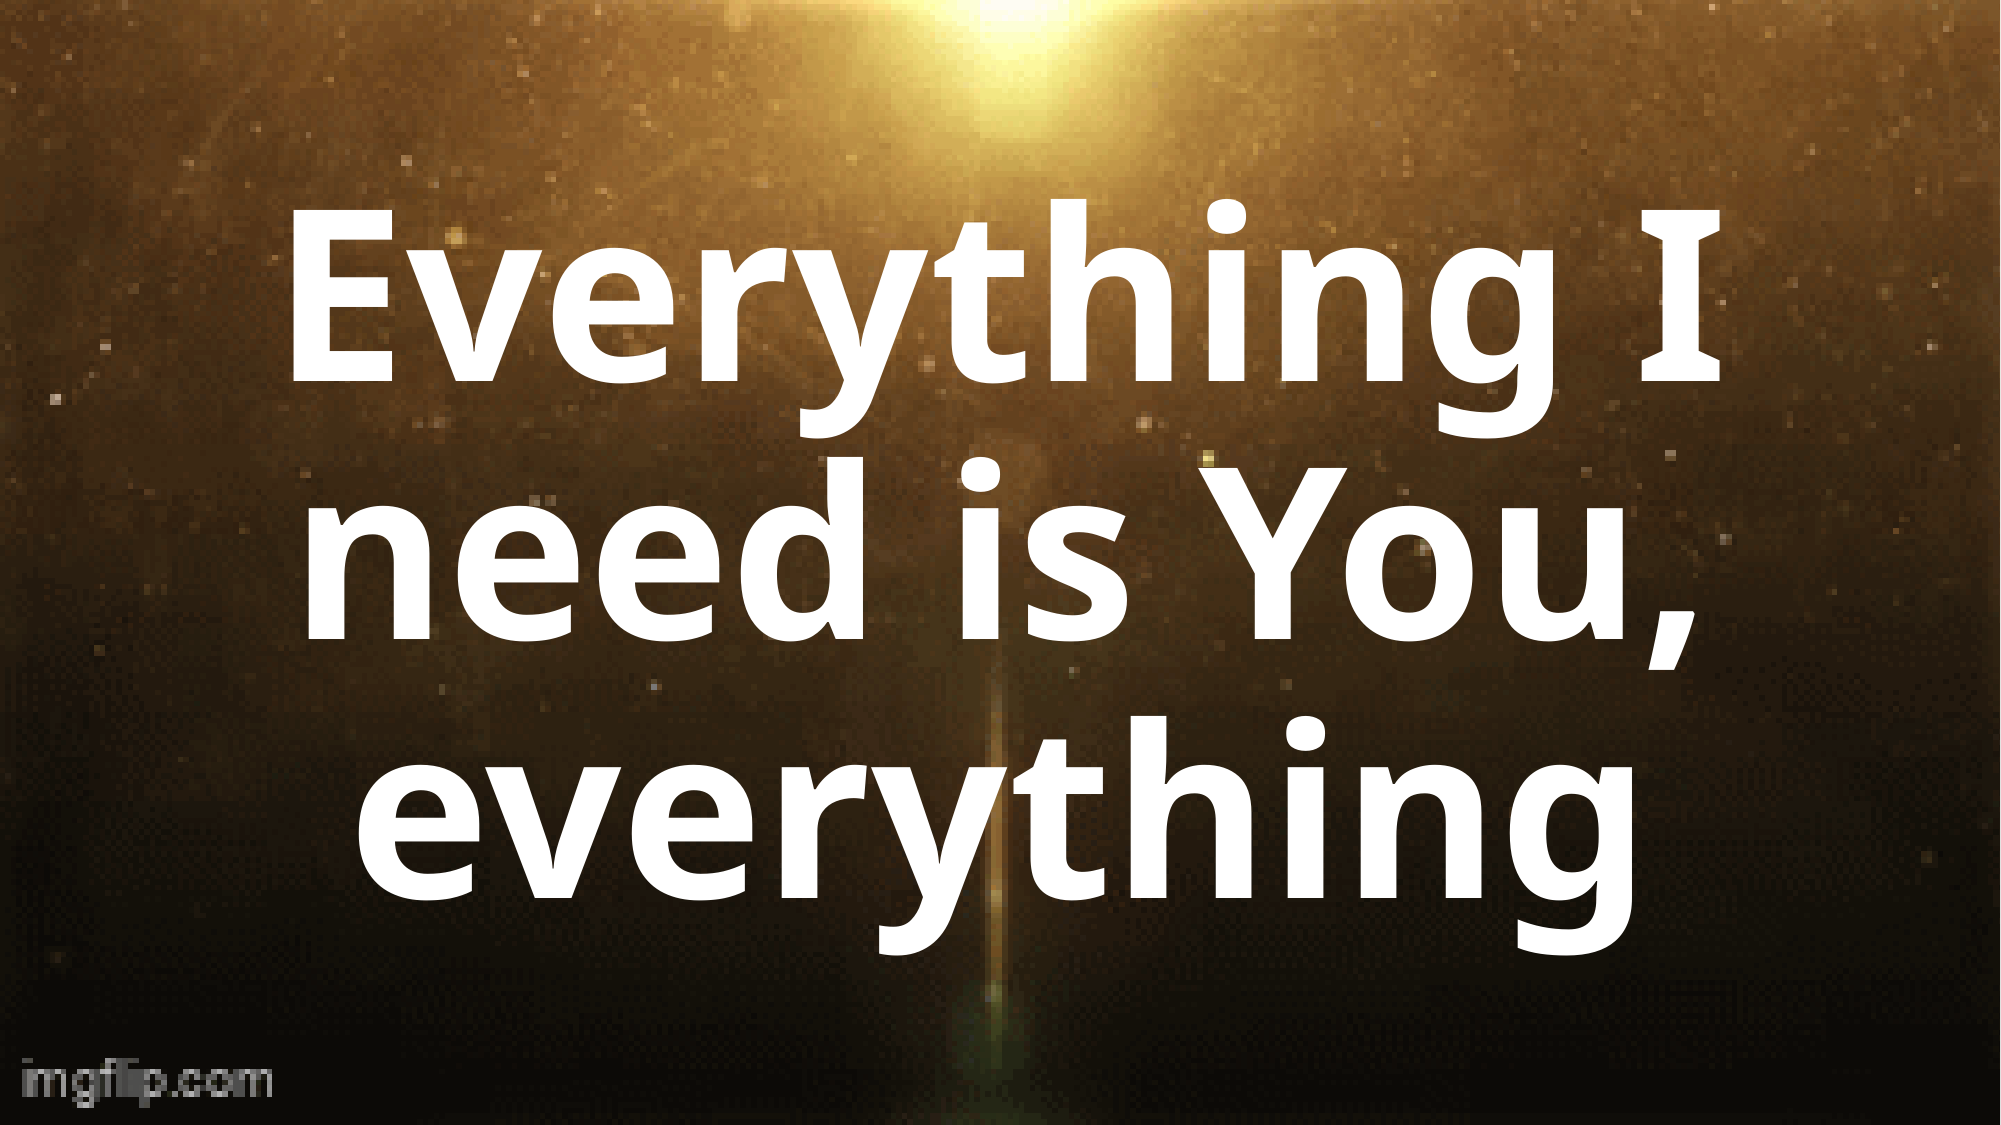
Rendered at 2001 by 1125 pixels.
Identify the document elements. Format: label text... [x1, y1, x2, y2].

title Everything I need is You, everything [0, 0, 2000, 1125]
